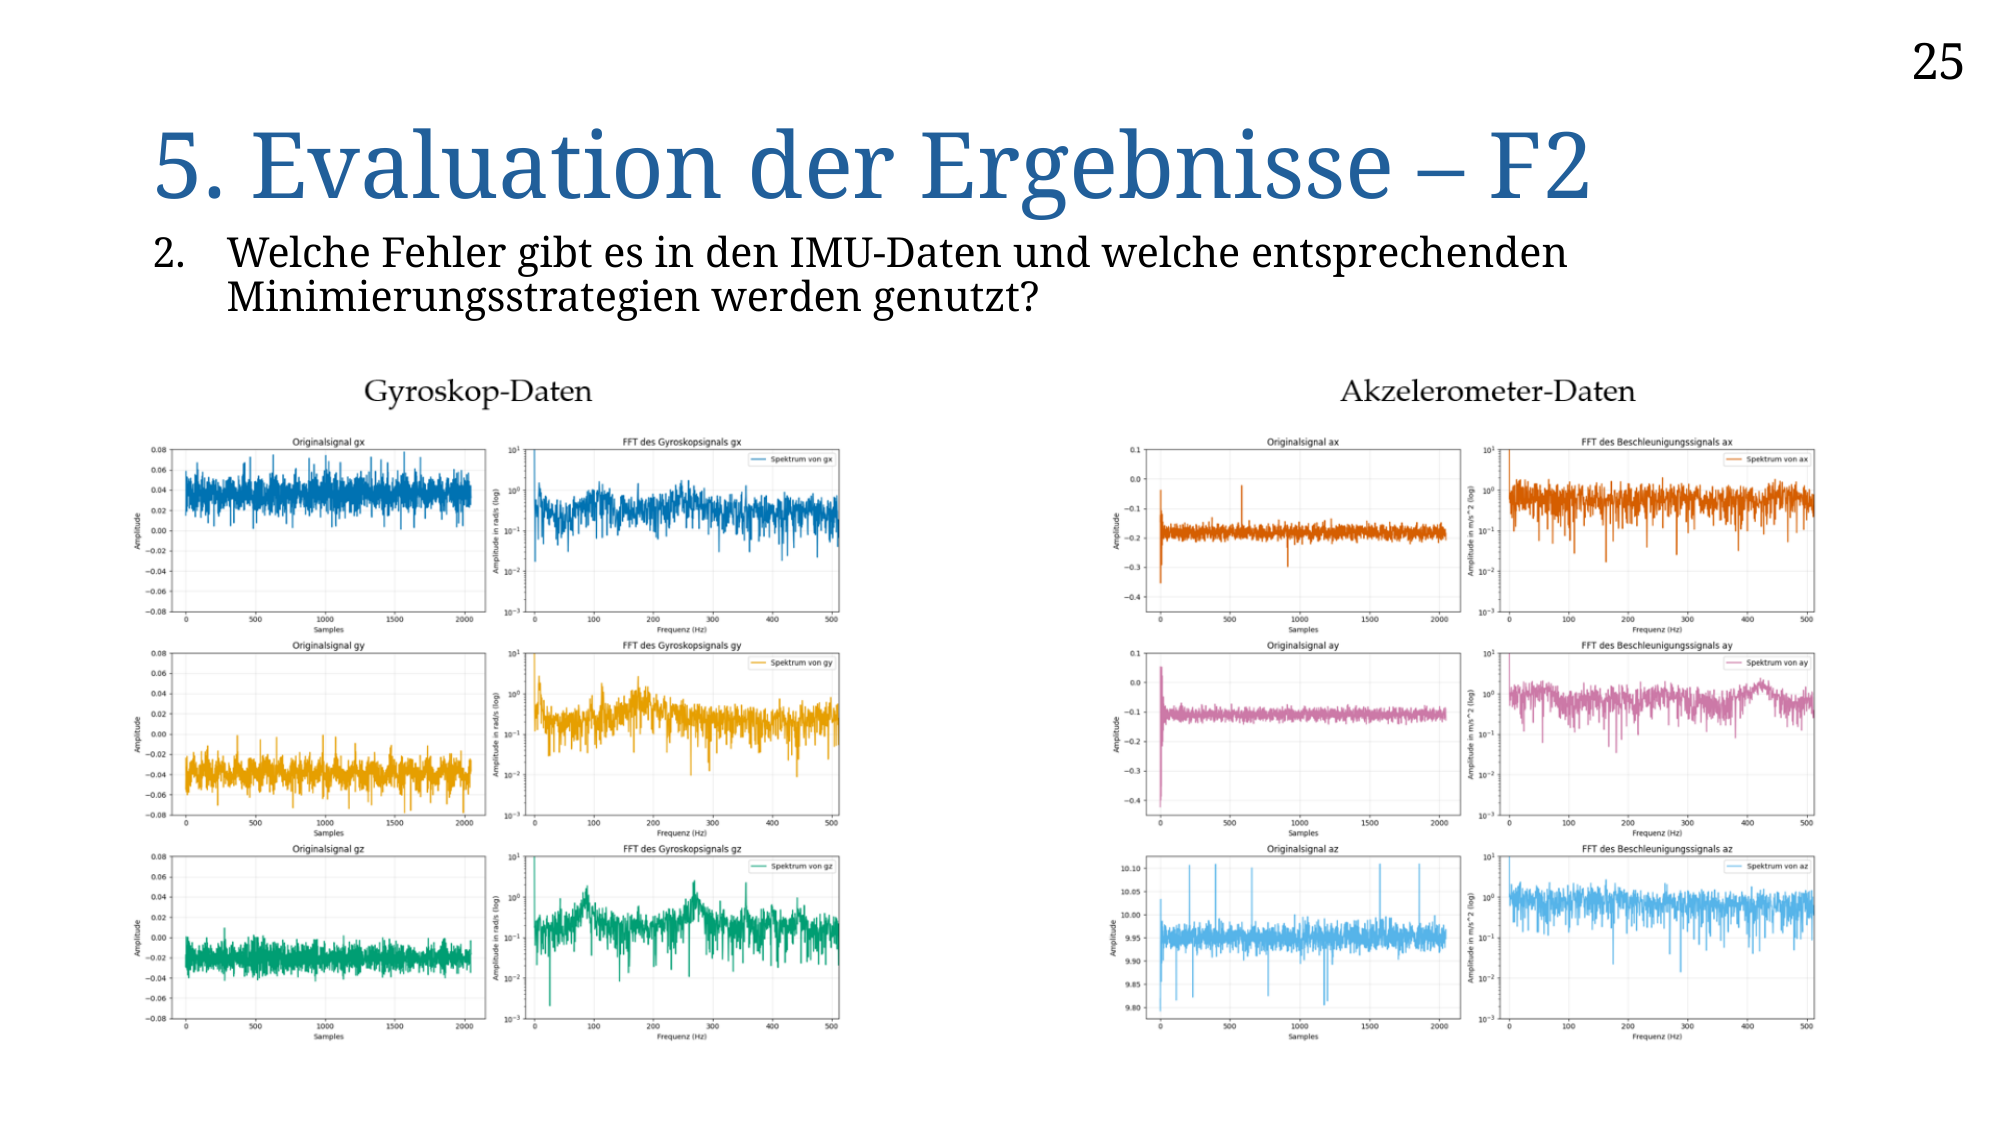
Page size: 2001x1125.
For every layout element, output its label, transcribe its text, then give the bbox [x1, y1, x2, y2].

title 5. Evaluation der Ergebnisse – F2 [137, 59, 1863, 223]
picture [0, 351, 2000, 1046]
text_box 25 [1896, 21, 2000, 105]
text_box Welche Fehler gibt es in den IMU-Daten und welche entsprechenden Minimierungsstrategien werden genutzt? [137, 223, 1908, 329]
